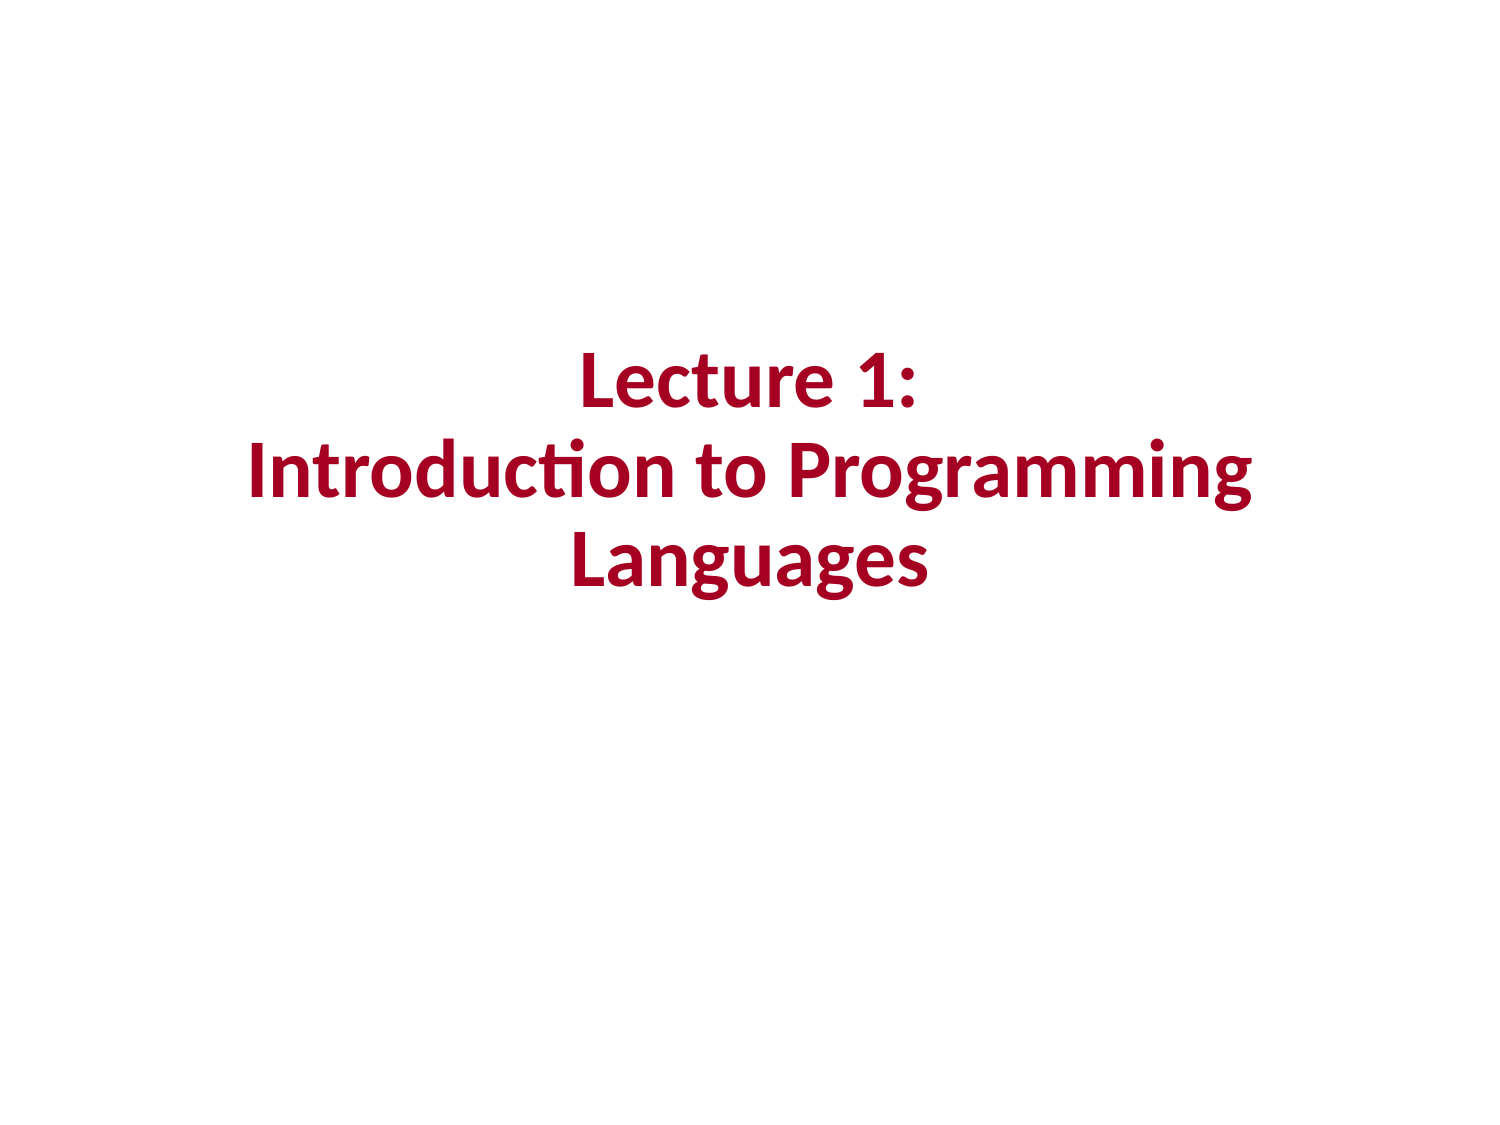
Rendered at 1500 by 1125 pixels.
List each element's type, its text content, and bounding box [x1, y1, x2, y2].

title Lecture 1: Introduction to Programming Languages [112, 349, 1388, 591]
